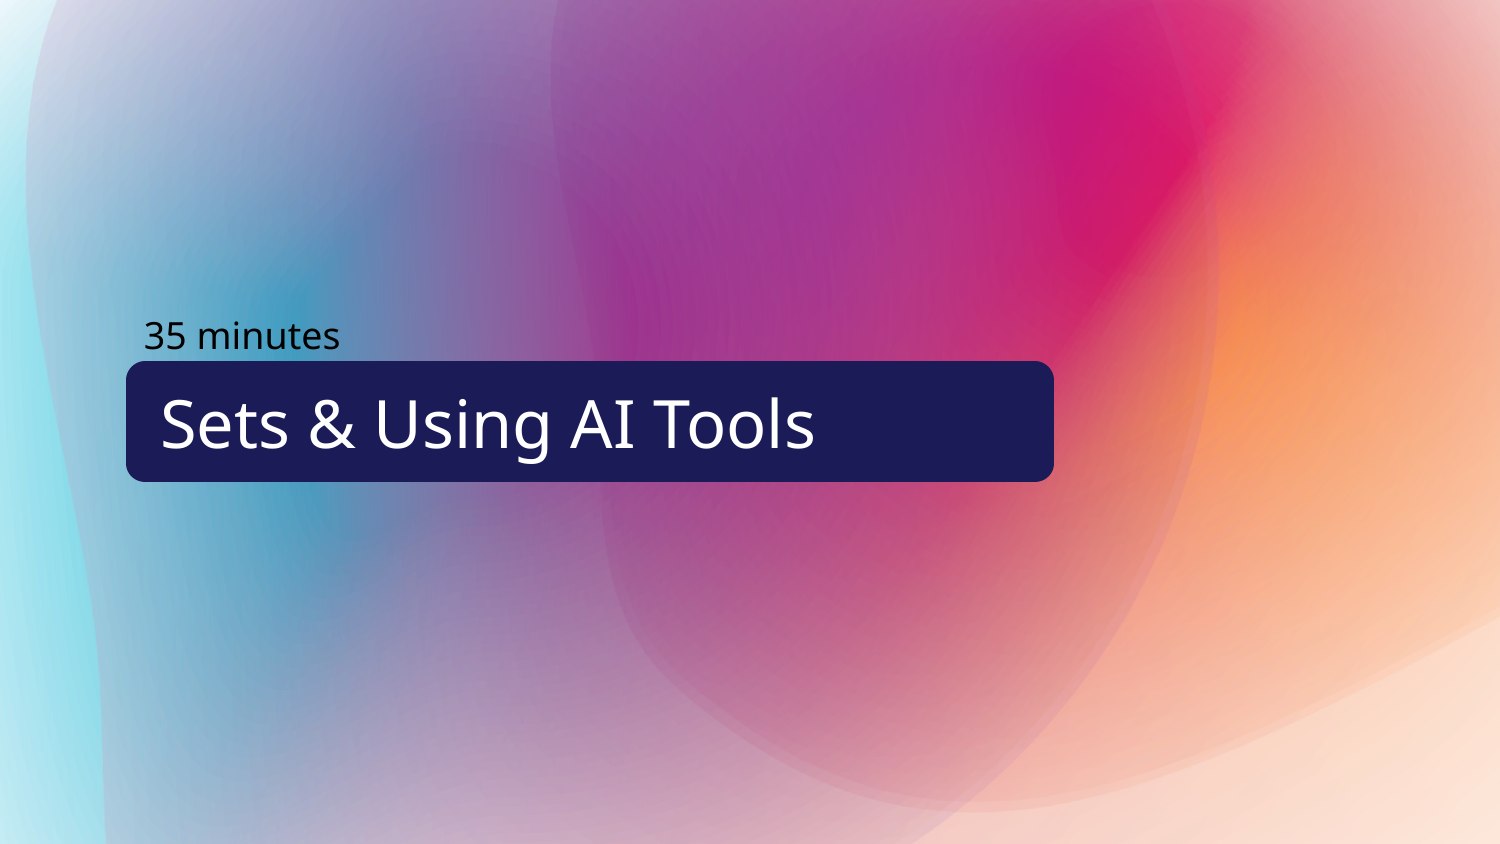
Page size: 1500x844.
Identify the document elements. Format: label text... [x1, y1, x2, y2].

subtitle 35 minutes [128, 290, 806, 354]
title Sets & Using AI Tools [126, 361, 1054, 482]
picture [0, 0, 1500, 844]
